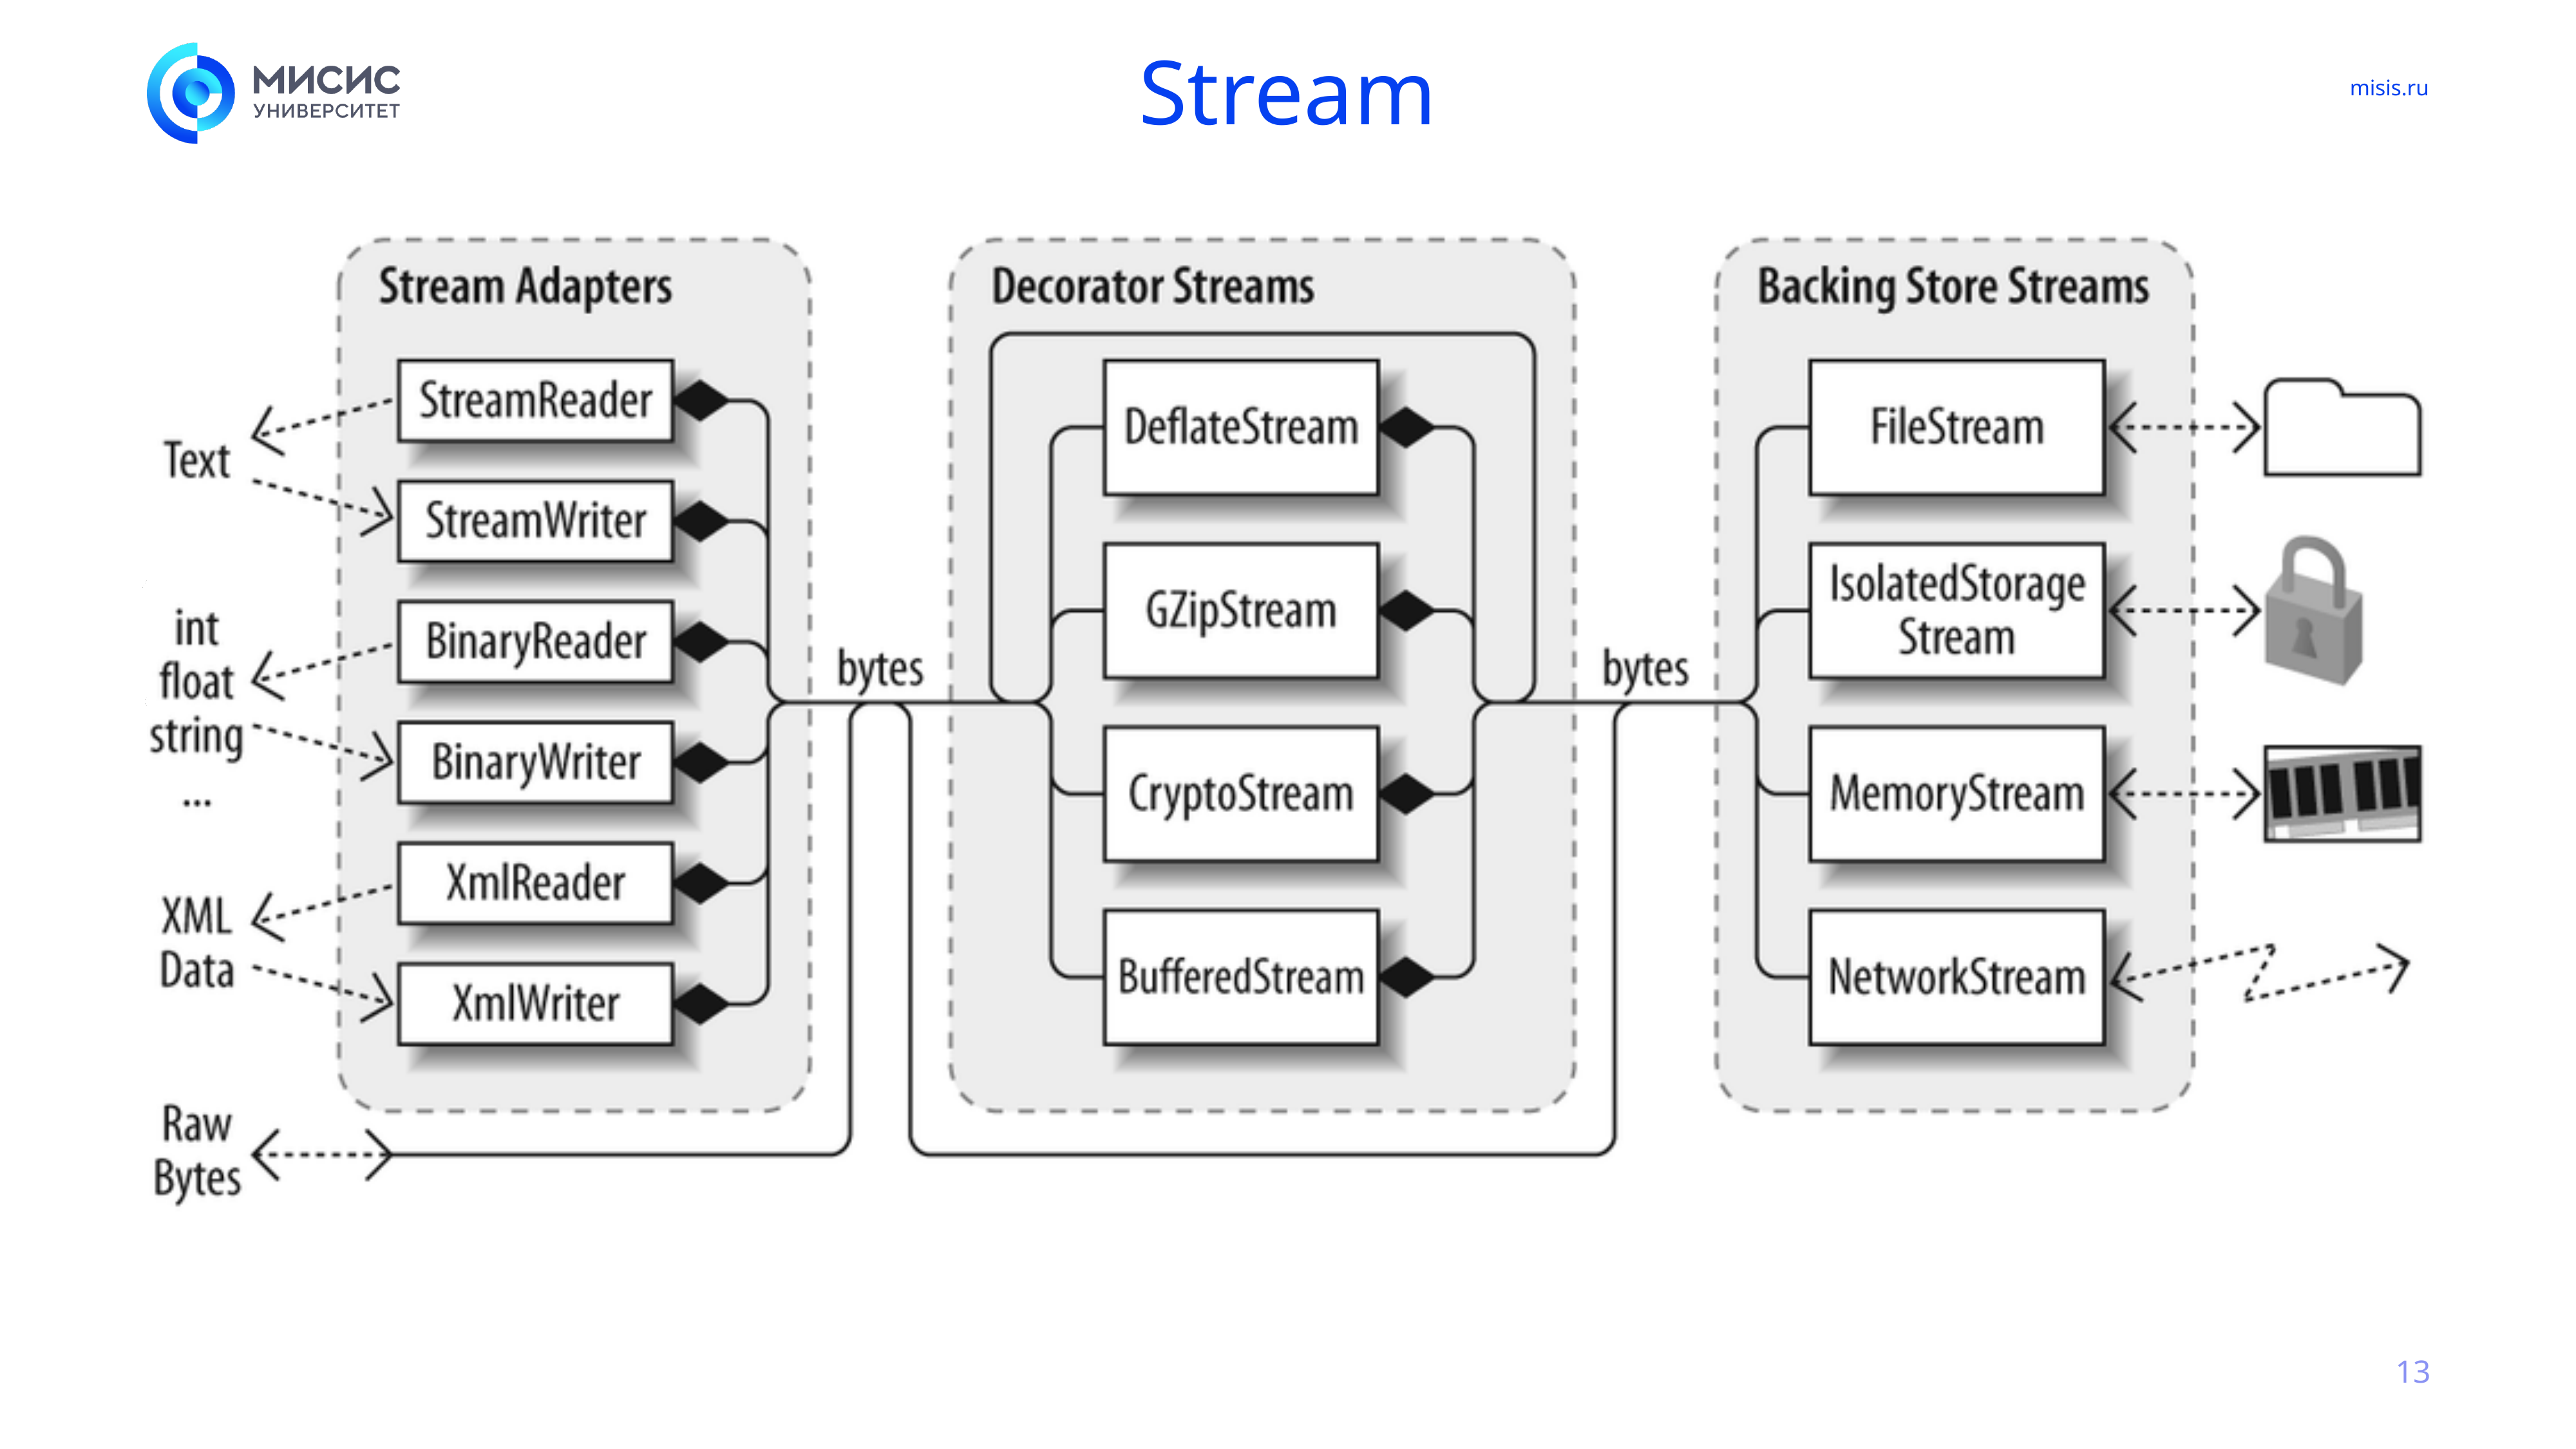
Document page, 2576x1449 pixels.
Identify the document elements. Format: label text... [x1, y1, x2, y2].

slide_number 13 [2092, 1334, 2441, 1412]
title Stream [986, 47, 1589, 198]
picture [147, 42, 401, 144]
picture [141, 234, 2429, 1215]
